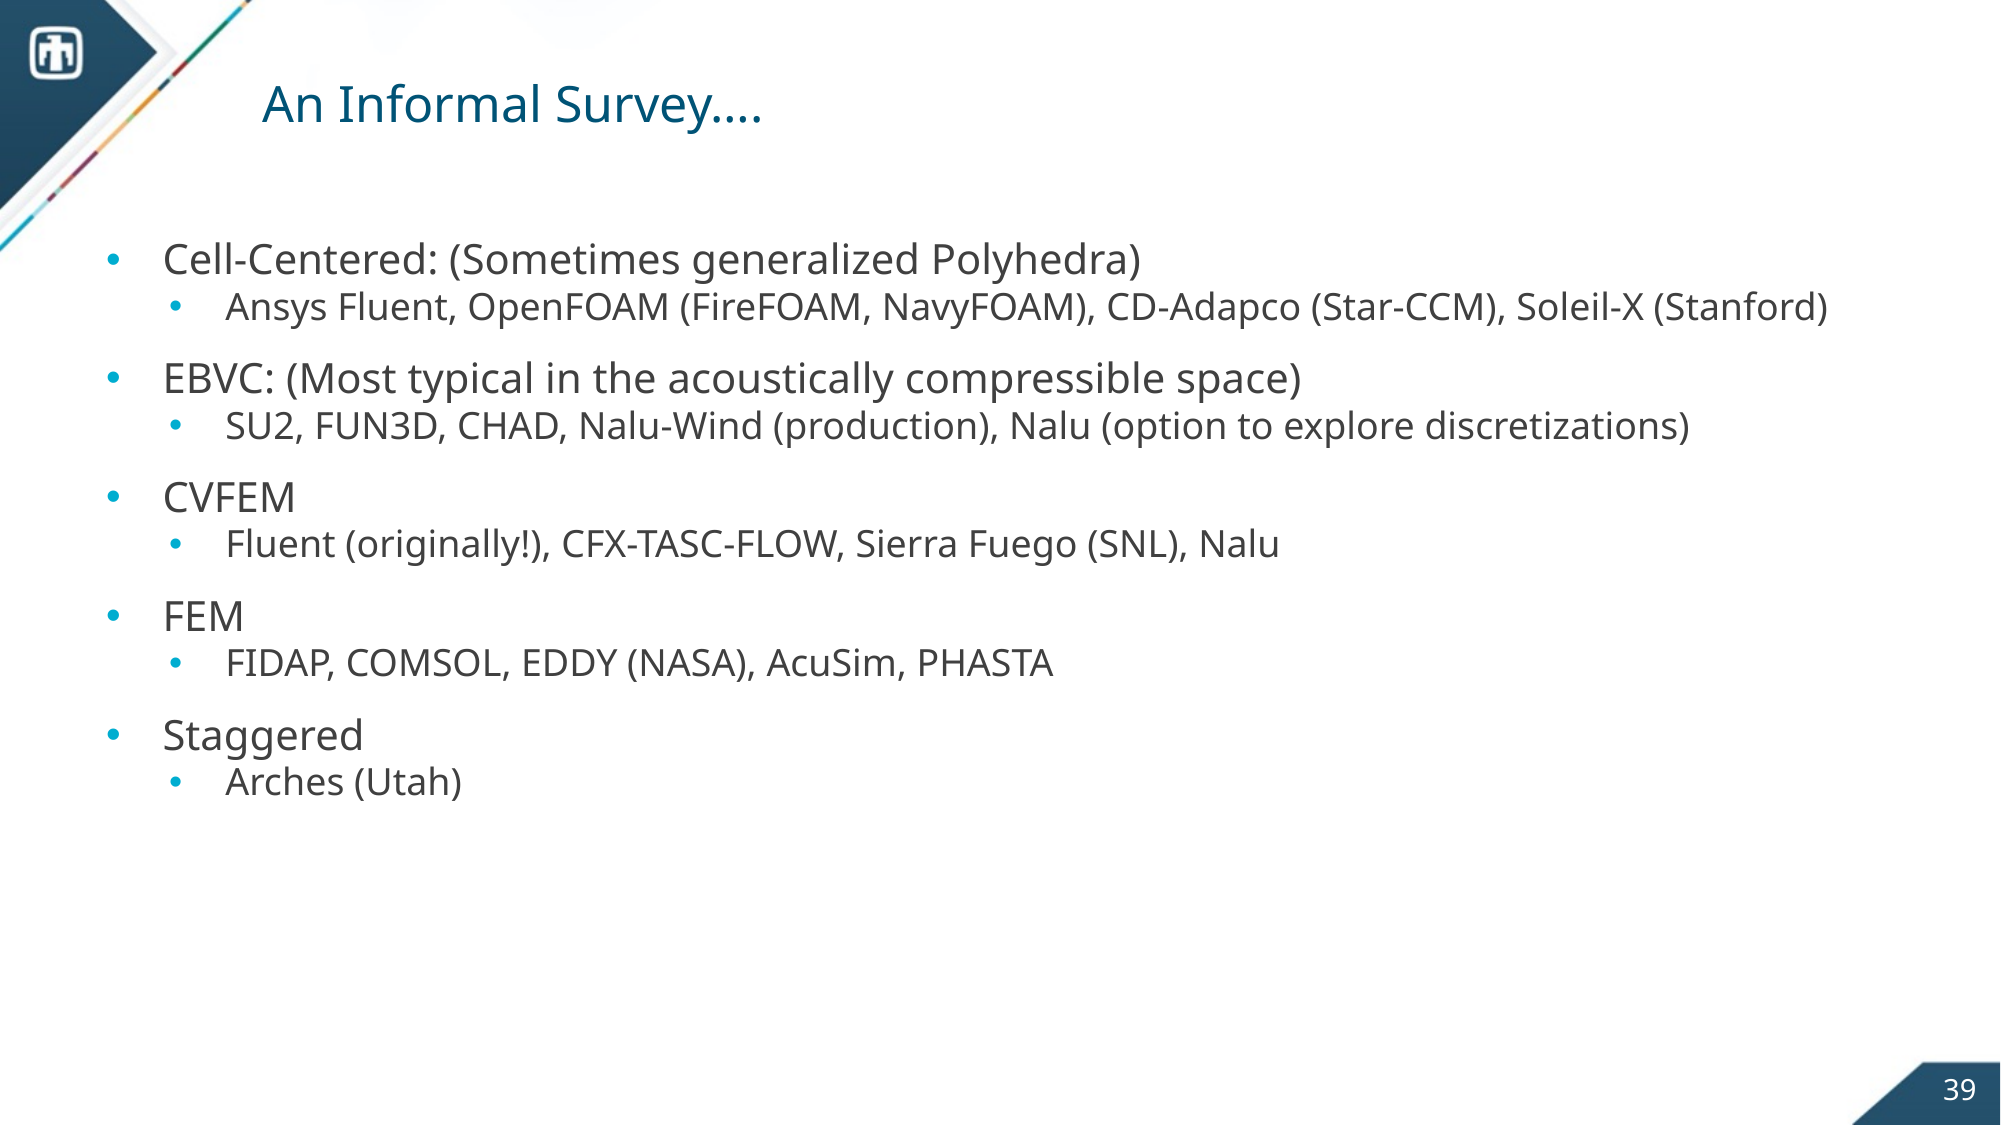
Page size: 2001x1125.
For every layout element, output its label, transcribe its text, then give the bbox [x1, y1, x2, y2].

picture [0, 0, 2001, 1125]
title An Informal Survey…. [262, 42, 1919, 170]
slide_number 39 [1919, 1061, 2000, 1122]
list Cell-Centered: (Sometimes generalized Polyhedra) Ansys Fluent, OpenFOAM (FireFOAM, NavyFOAM), CD-Adapco (Star-CCM), Soleil-X (Stanford) EBVC: (Most typical in the acoustically compressible space) SU2, FUN3D, CHAD, Nalu-Wind (production), Nalu (option to explore discretizations) CVFEM Fluent (originally!), CFX-TASC-FLOW, Sierra Fuego (SNL), Nalu FEM FIDAP, COMSOL, EDDY (NASA), AcuSim, PHASTA Staggered Arches (Utah) [106, 231, 1919, 988]
